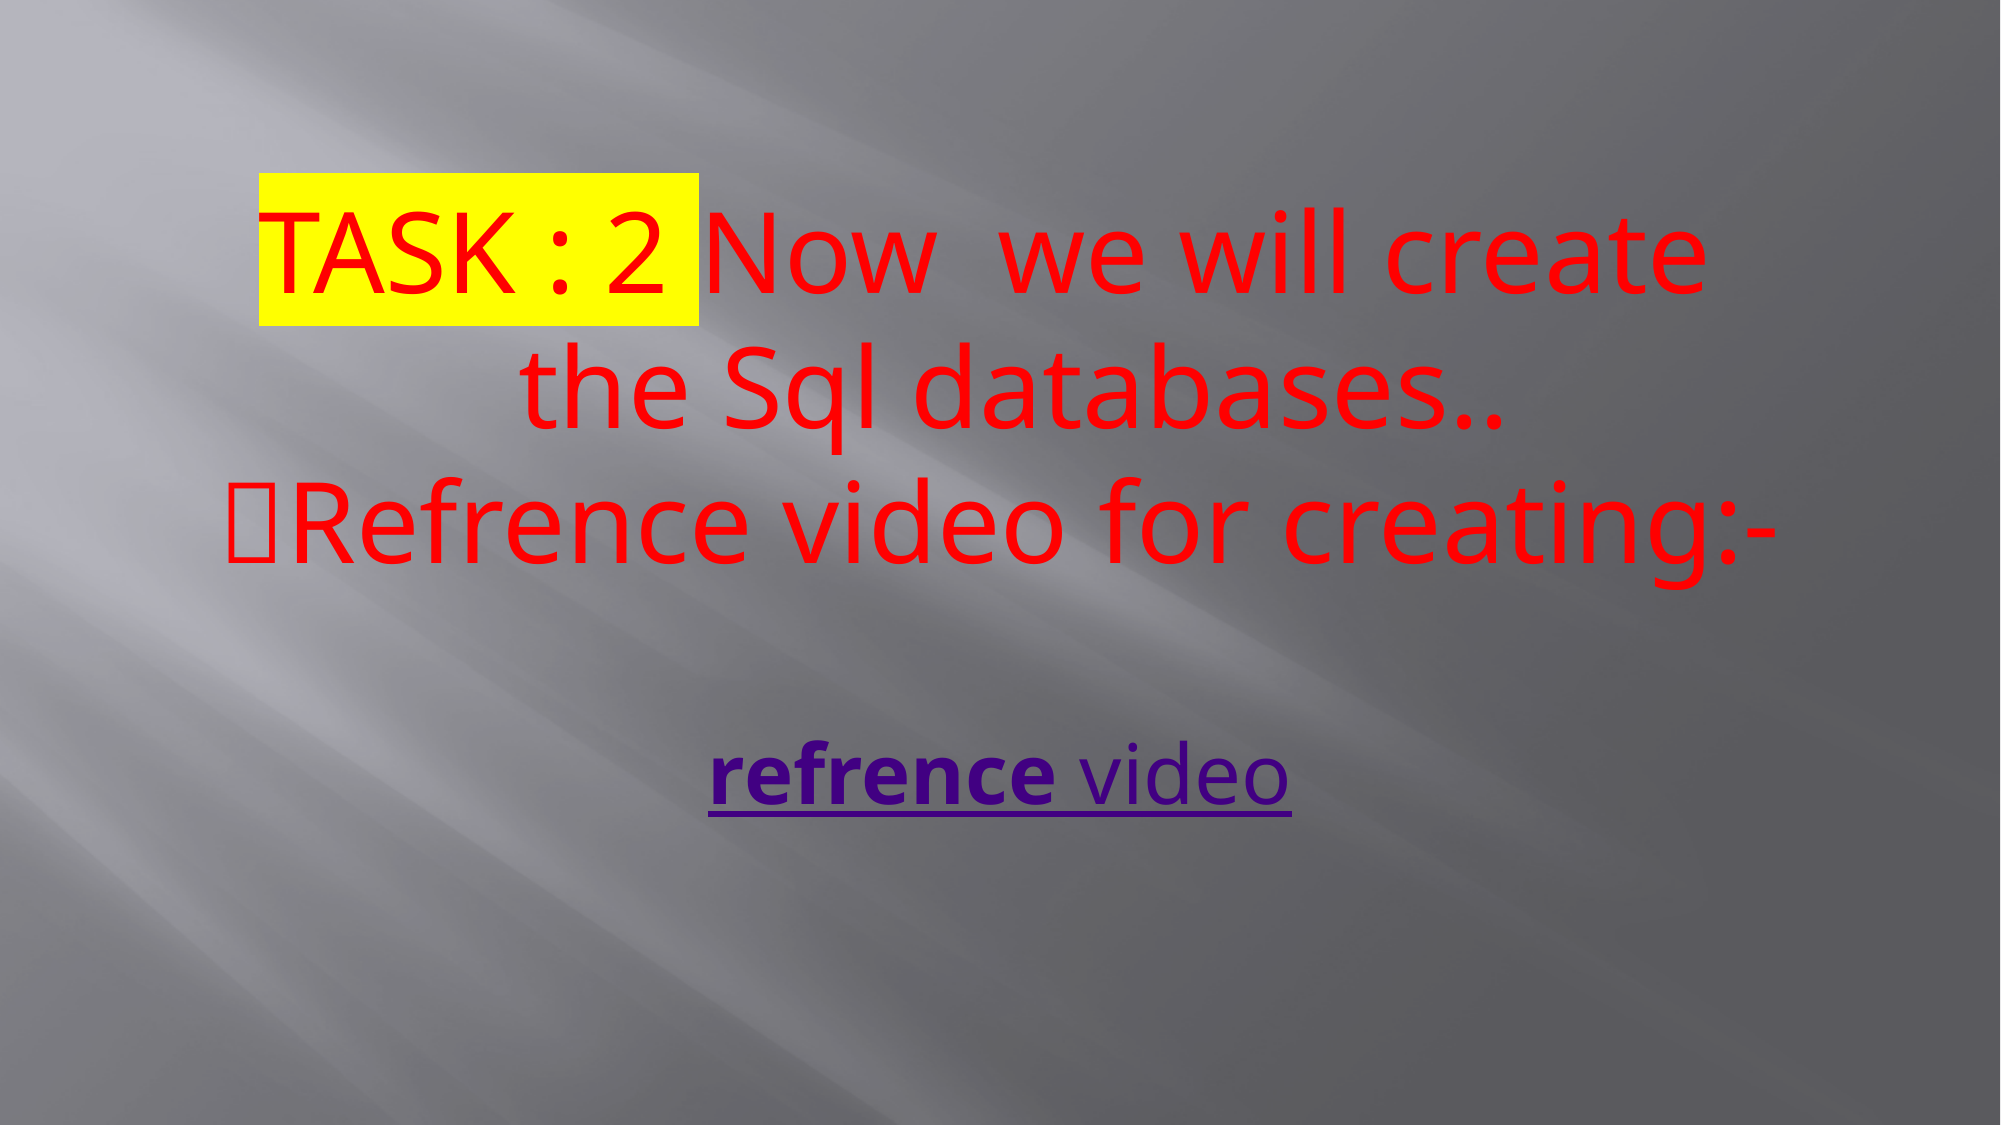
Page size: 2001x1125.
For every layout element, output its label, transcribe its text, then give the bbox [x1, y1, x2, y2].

text_box TASK : 2 Now we will create the Sql databases.. Refrence video for creating:- refrence video [203, 173, 1796, 842]
